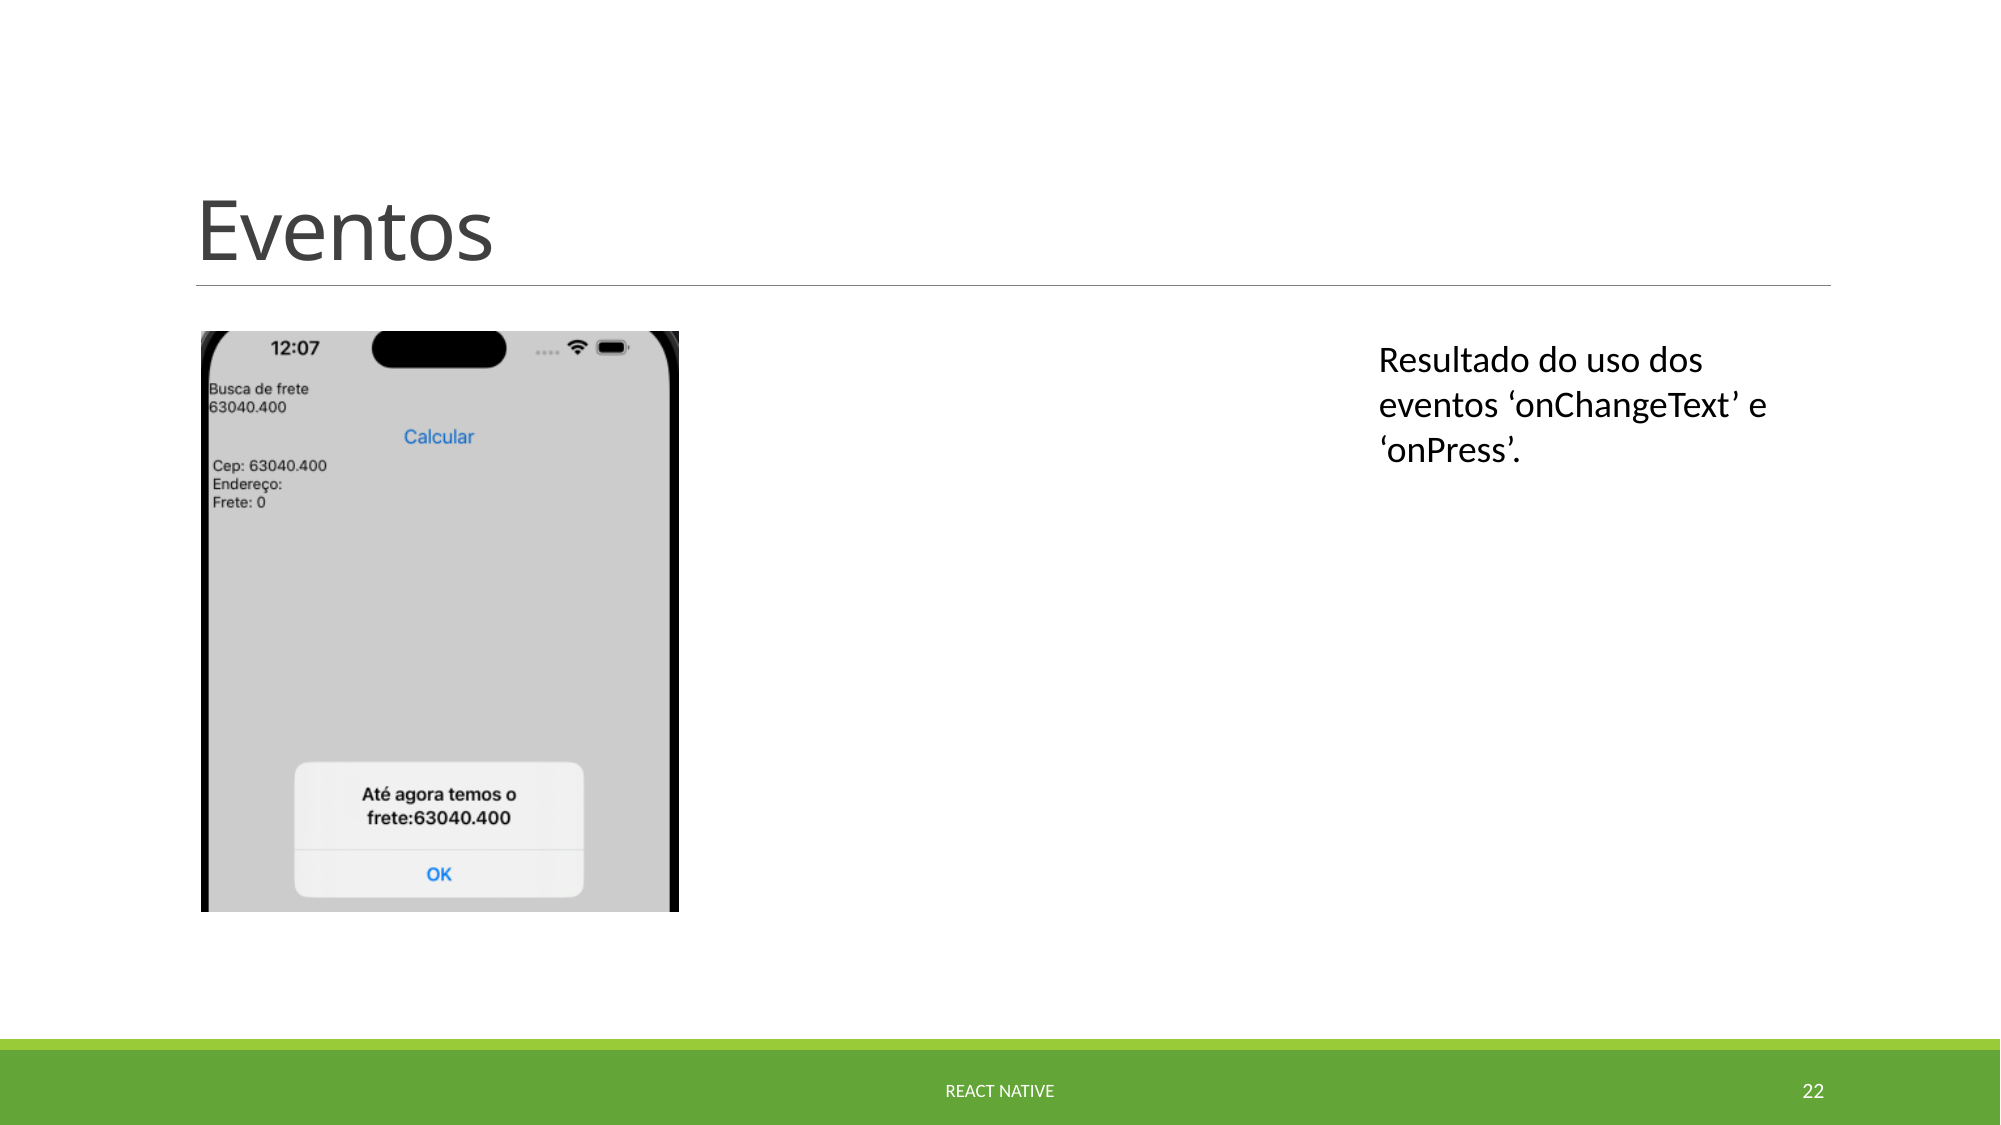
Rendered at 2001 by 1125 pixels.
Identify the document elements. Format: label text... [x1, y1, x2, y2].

slide_number 22 [1624, 1059, 1840, 1120]
footer React Native [604, 1059, 1396, 1120]
title Eventos [180, 47, 1830, 285]
picture [200, 331, 680, 912]
text_box Resultado do uso dos eventos ‘onChangeText’ e ‘onPress’. [1364, 327, 1830, 478]
